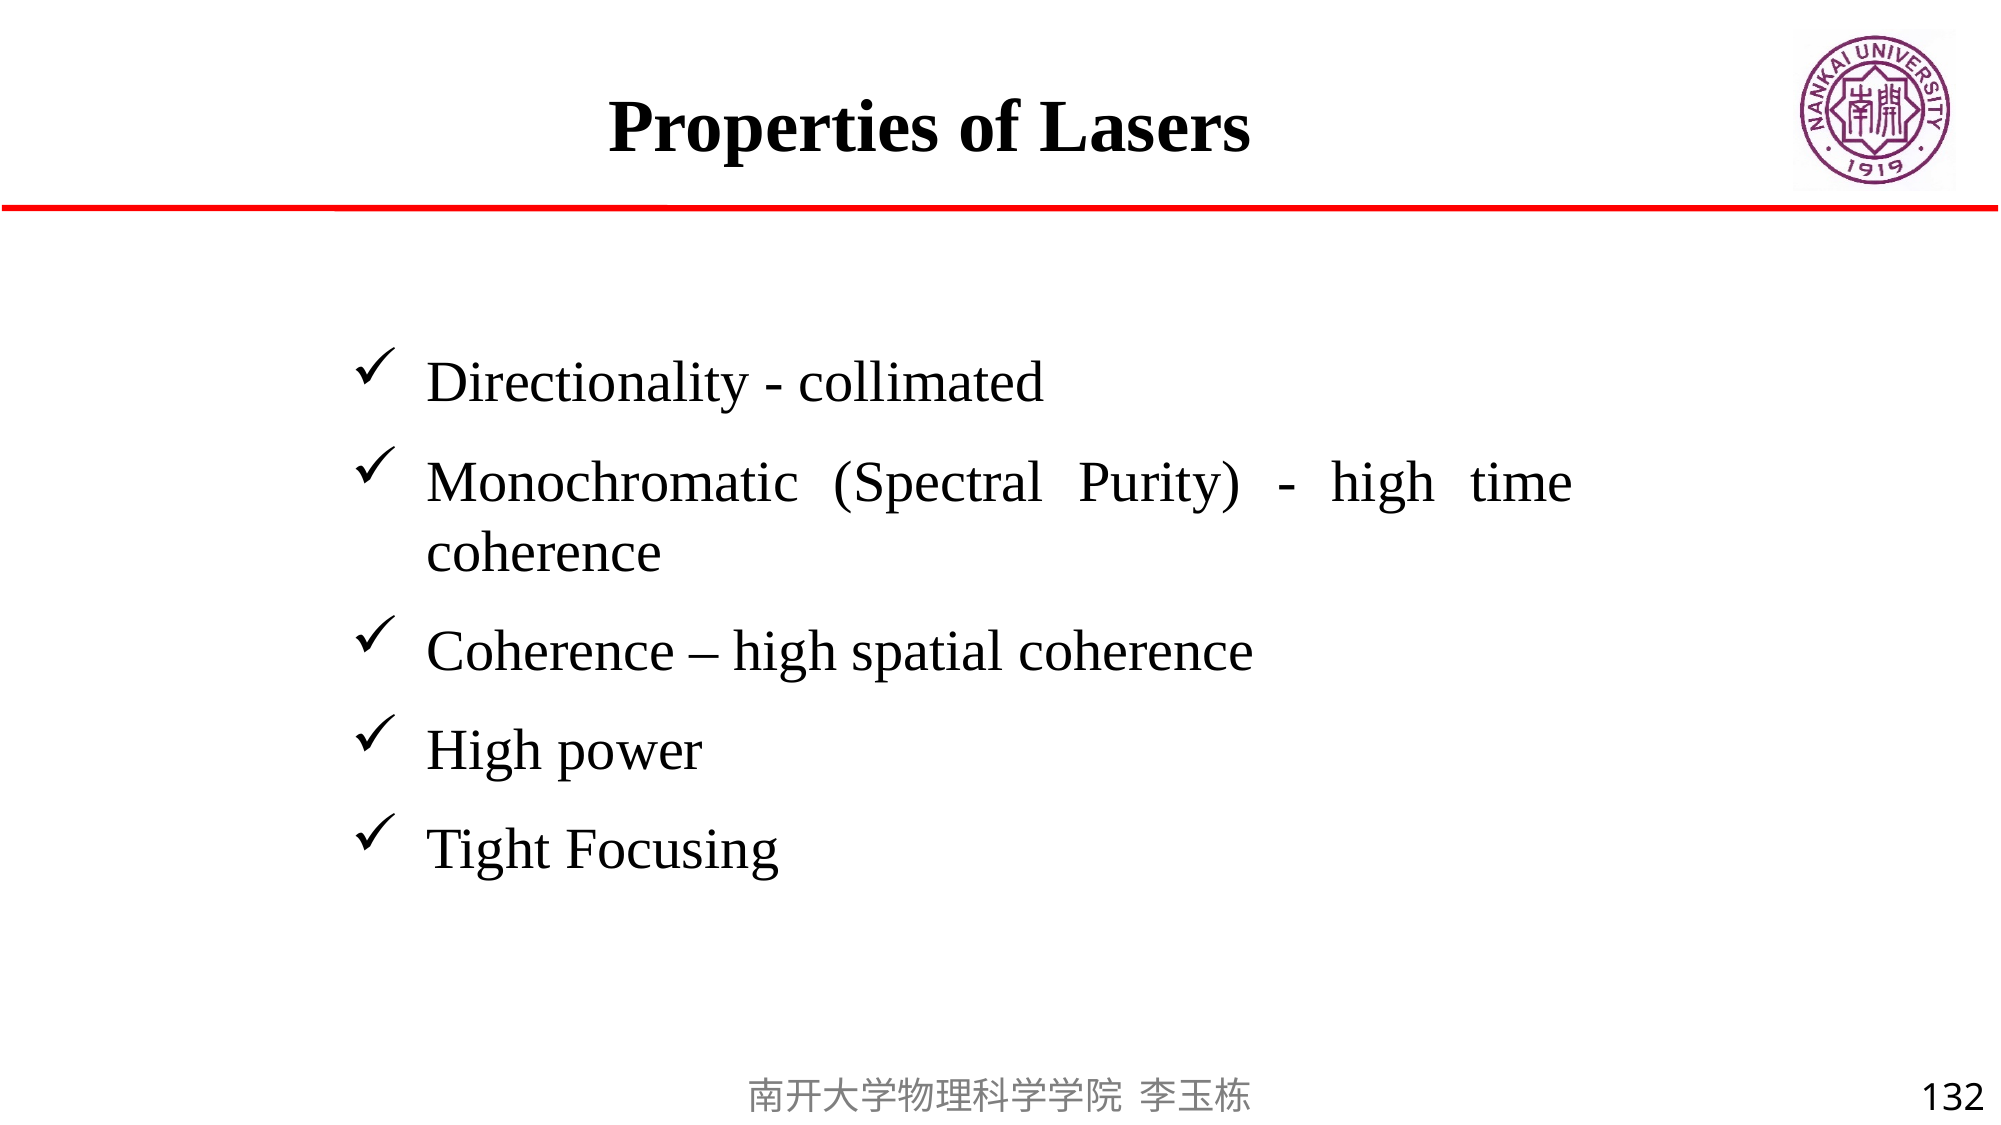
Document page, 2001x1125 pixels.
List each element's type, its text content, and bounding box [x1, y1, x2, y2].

picture [1793, 29, 1956, 191]
text_box Properties of Lasers [480, 68, 1381, 174]
text_box Directionality - collimated Monochromatic (Spectral Purity) - high time coherence Coherence – high spatial coherence High power Tight Focusing [336, 336, 1589, 888]
